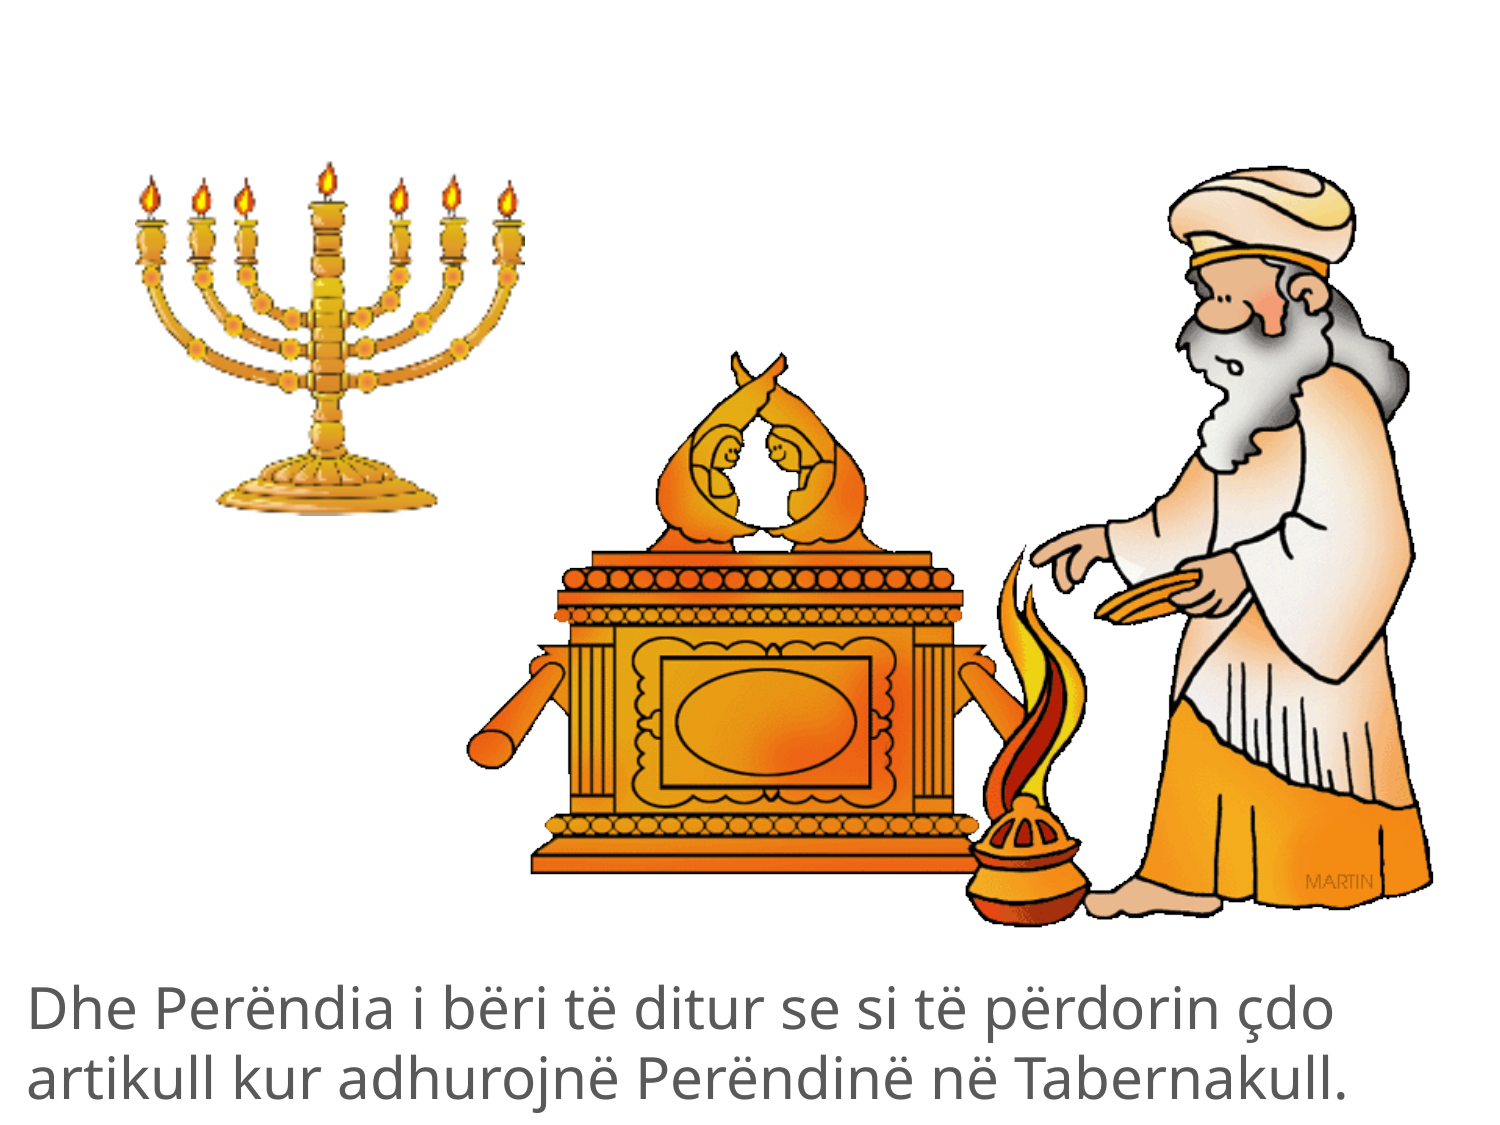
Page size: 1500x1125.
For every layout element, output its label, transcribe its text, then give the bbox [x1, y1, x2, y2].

picture [135, 144, 1468, 967]
text_box Dhe Perëndia i bëri të ditur se si të përdorin çdo artikull kur adhurojnë Perëndinë në Tabernakull. [11, 964, 1498, 1119]
